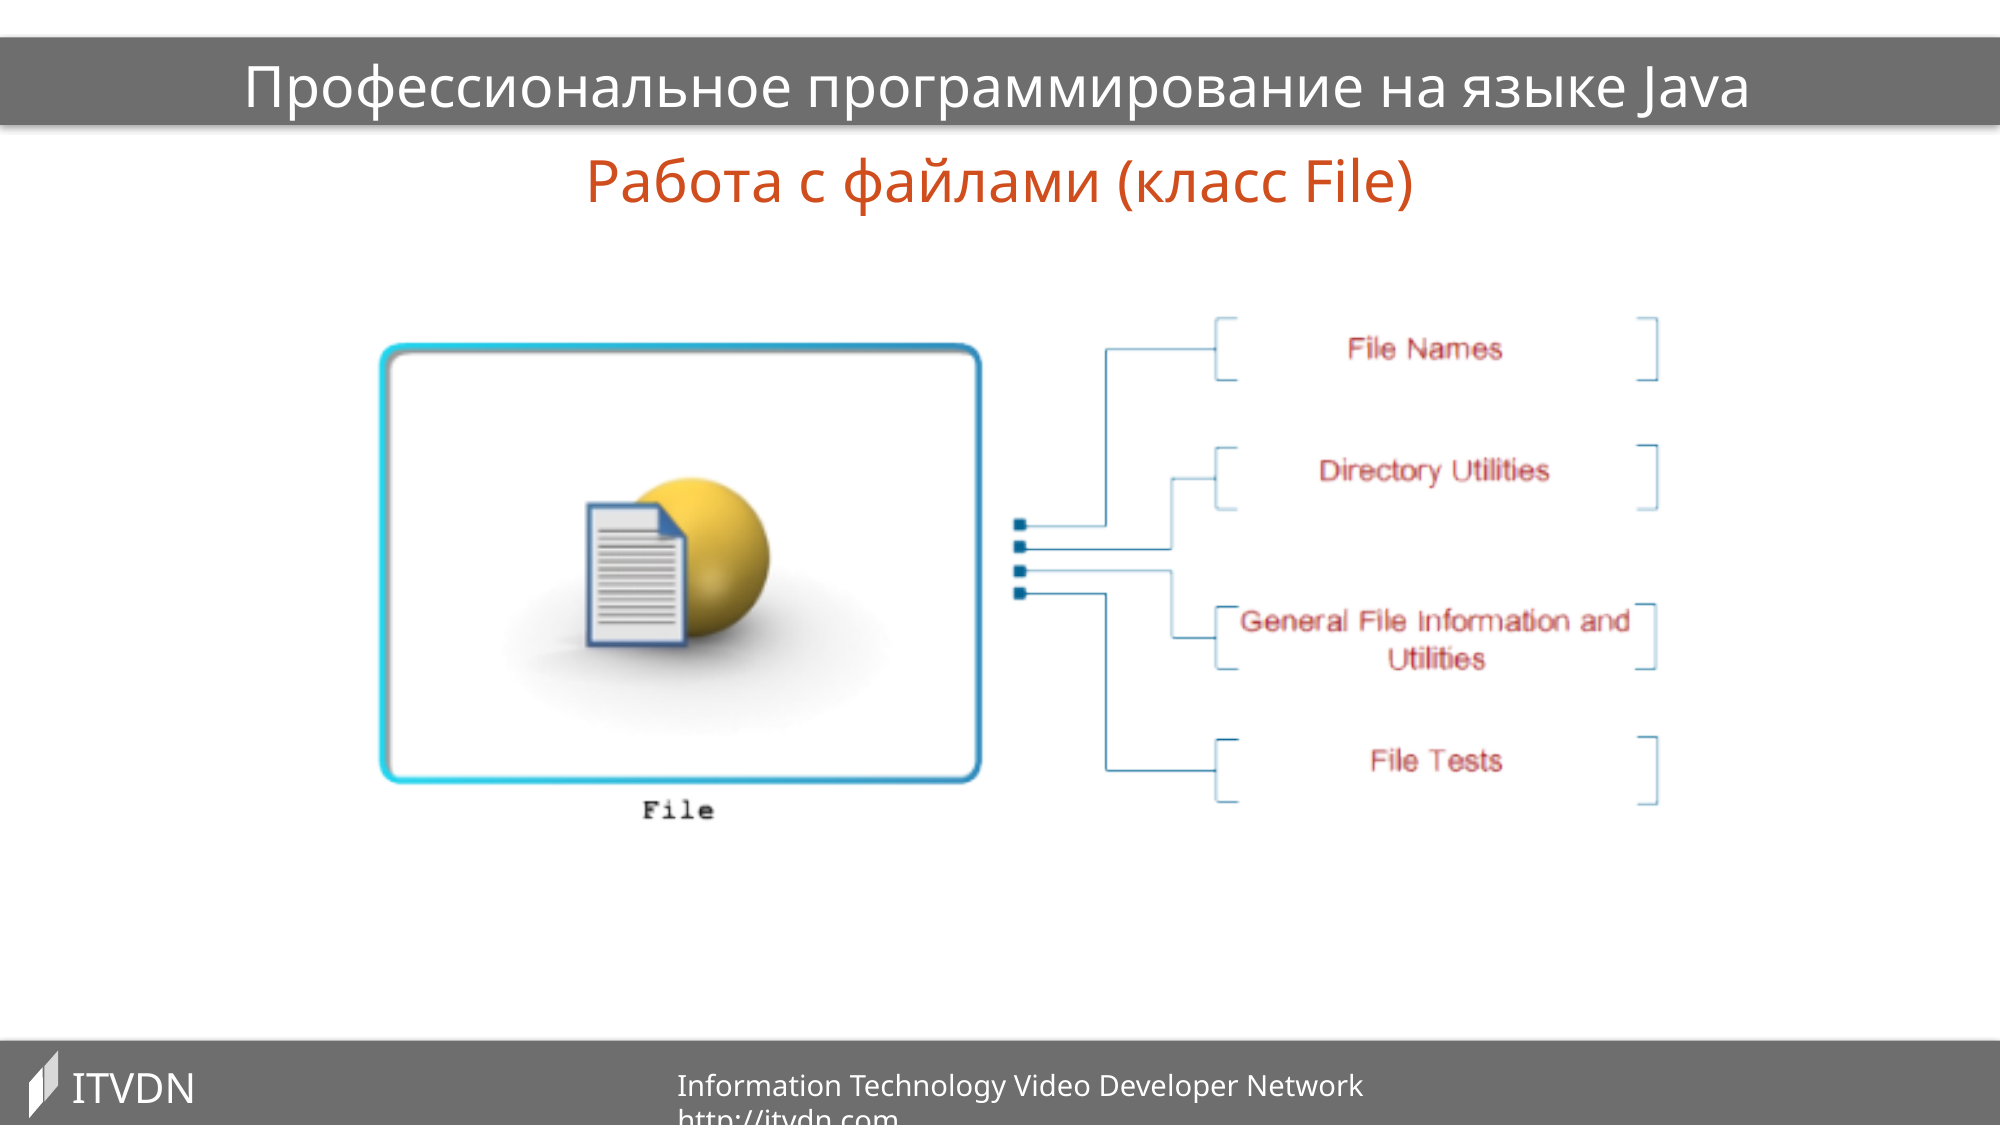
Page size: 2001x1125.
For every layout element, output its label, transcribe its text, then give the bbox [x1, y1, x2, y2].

text_box ITVDN [62, 1054, 212, 1120]
text_box Профессиональное программирование на языке Java [207, 37, 1788, 132]
text_box Работа с файлами (класс File) [324, 138, 1675, 225]
picture [369, 299, 1672, 838]
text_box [28, 1050, 59, 1119]
text_box [0, 34, 2000, 128]
text_box [0, 1037, 2000, 1125]
text_box Information Technology Video Developer Network http://itvdn.com [662, 1059, 1963, 1125]
